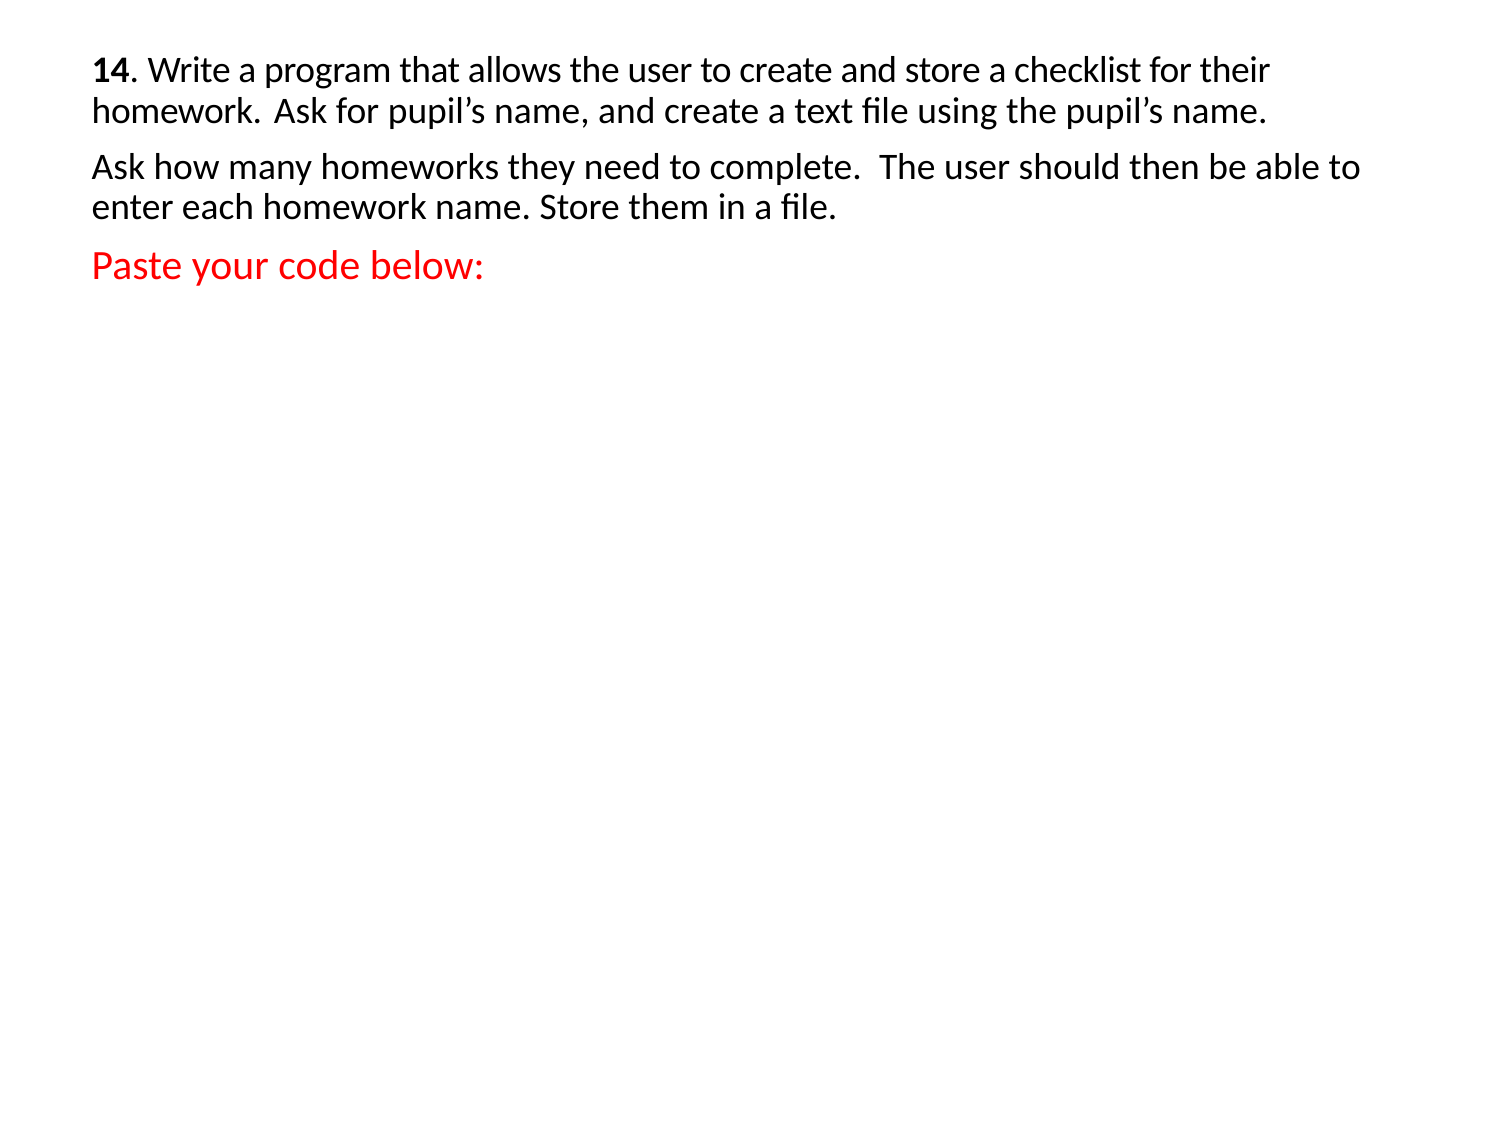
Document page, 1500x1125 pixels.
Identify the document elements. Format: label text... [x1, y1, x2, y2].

list 14. Write a program that allows the user to create and store a checklist for their homework. Ask for pupil’s name, and create a text file using the pupil’s name. Ask how many homeworks they need to complete. The user should then be able to enter each homework name. Store them in a file. Paste your code below: [76, 42, 1427, 786]
